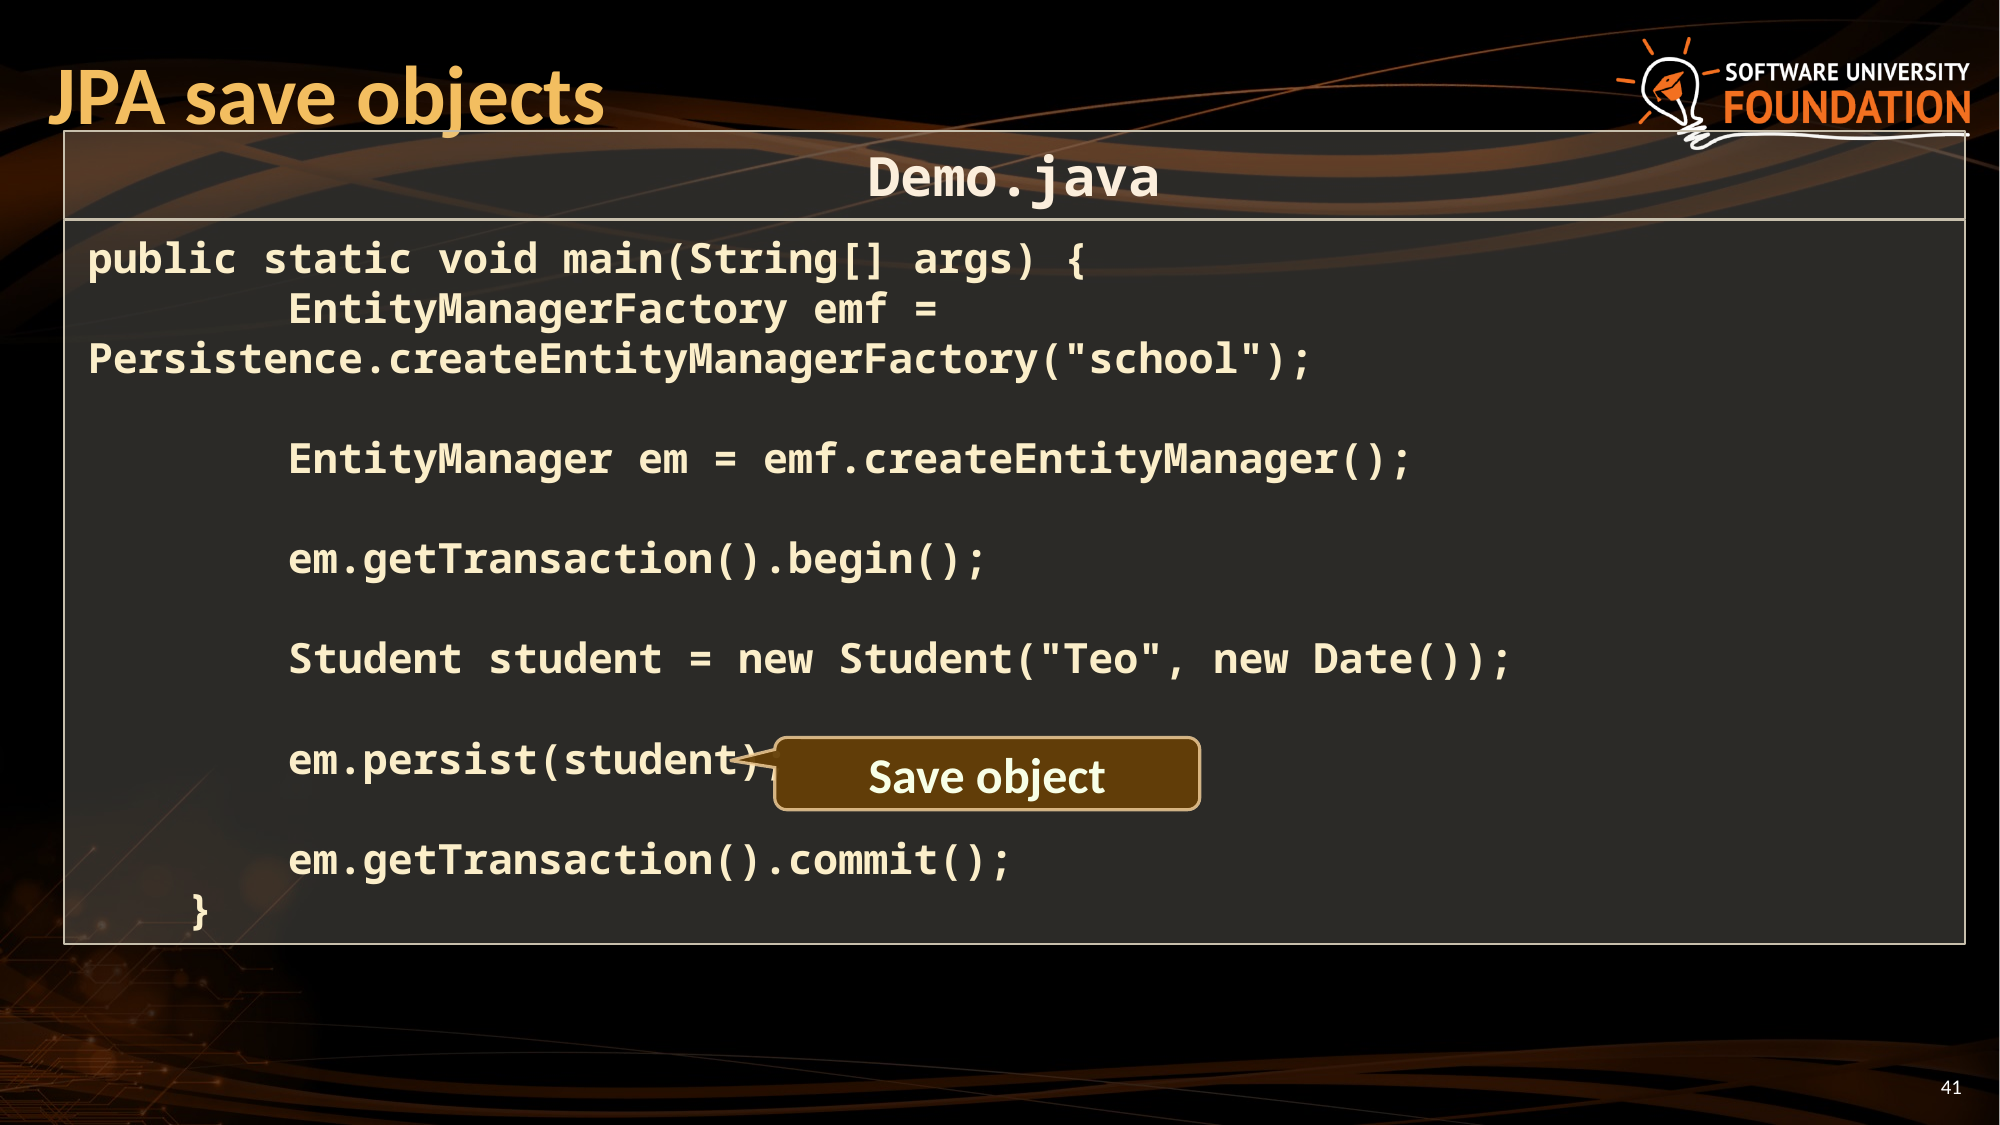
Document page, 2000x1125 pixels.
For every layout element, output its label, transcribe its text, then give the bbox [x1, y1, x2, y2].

picture [0, 0, 2000, 1125]
text_box Demo.java [64, 130, 1965, 220]
title JPA save objects [30, 6, 1602, 189]
slide_number 41 [1897, 1070, 1968, 1103]
text_box Save object [729, 736, 1201, 811]
text_box public static void main(String[] args) { EntityManagerFactory emf = Persistence.createEntityManagerFactory("school"); EntityManager em = emf.createEntityManager(); em.getTransaction().begin(); Student student = new Student("Teo", new Date()); em.persist(student); em.getTransaction().commit(); } [64, 220, 1965, 945]
